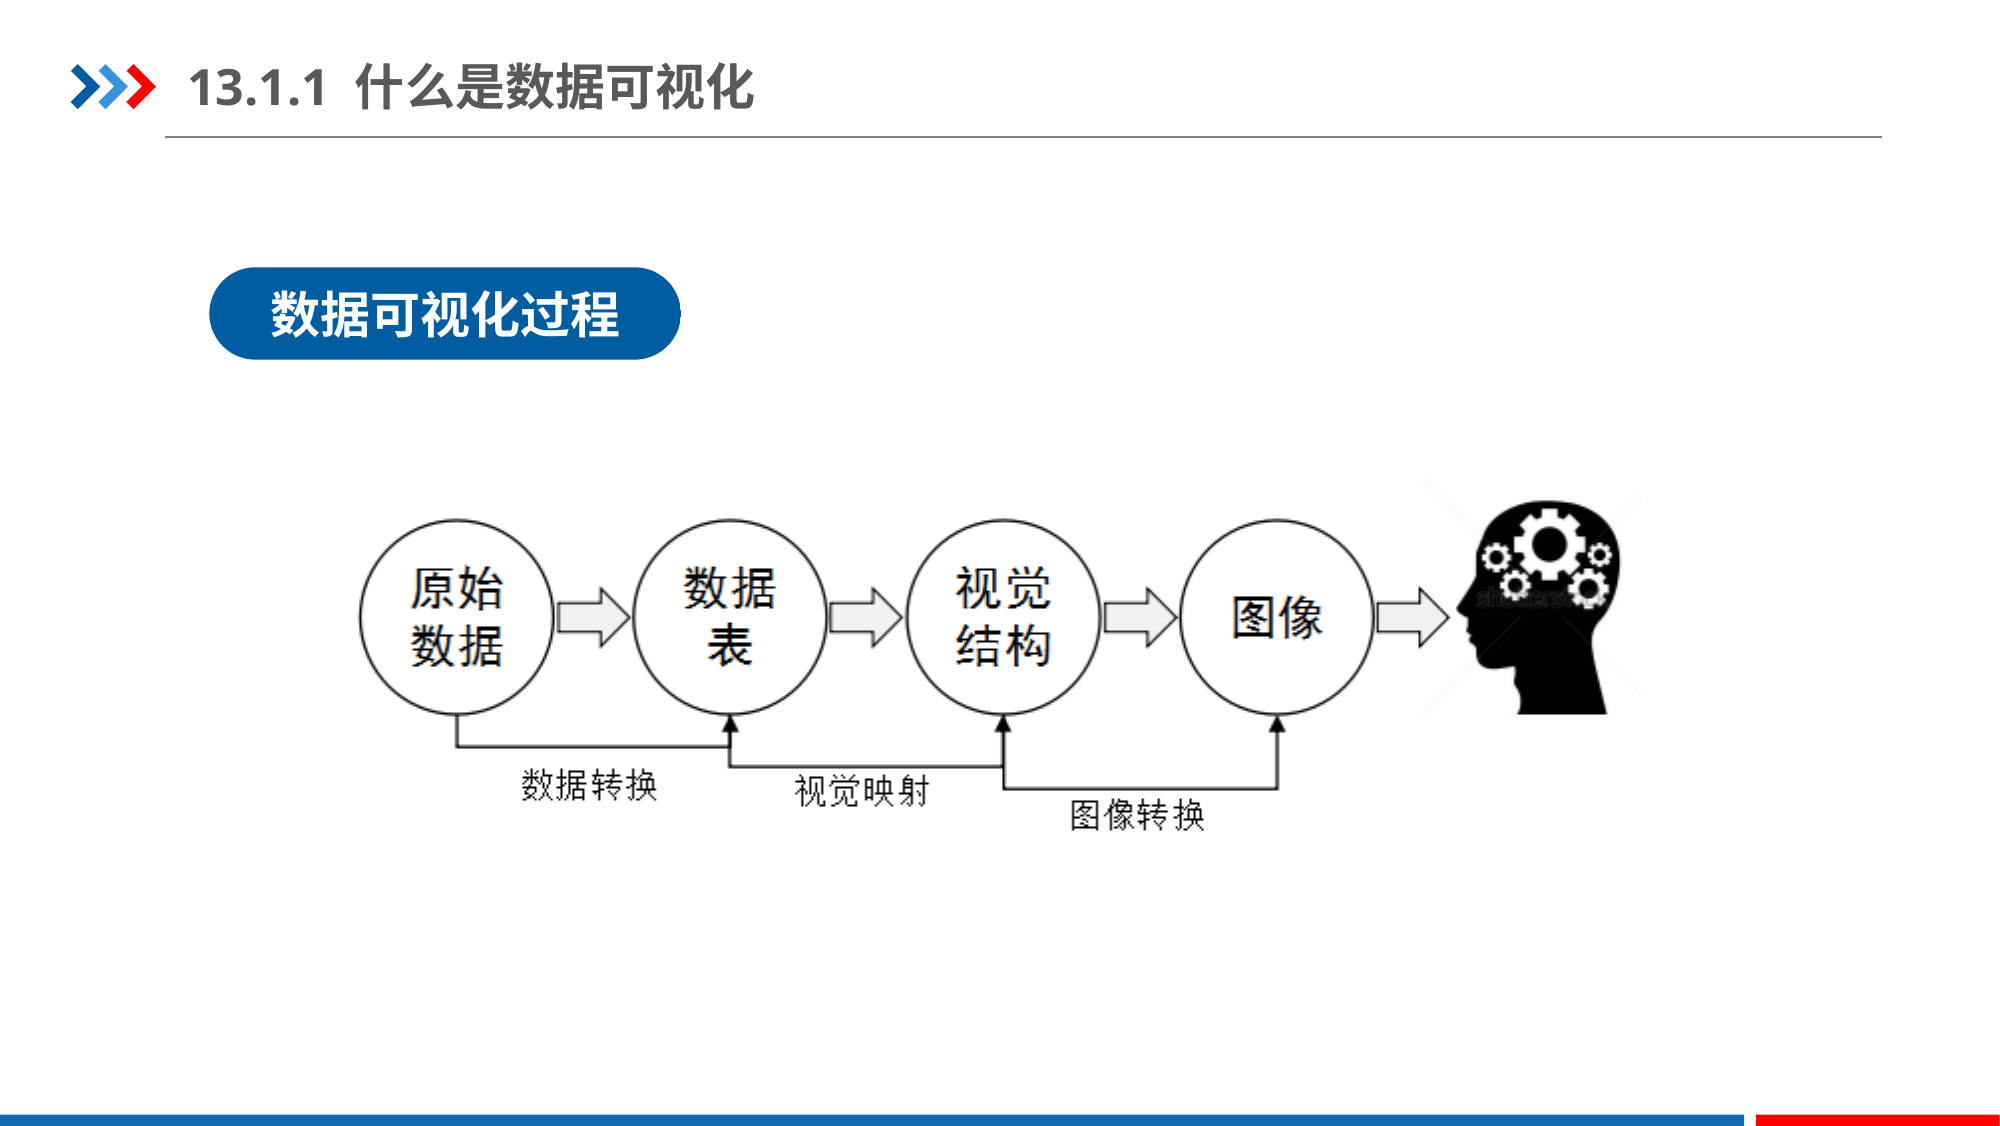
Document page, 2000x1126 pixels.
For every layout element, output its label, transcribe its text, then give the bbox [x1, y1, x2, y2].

text_box 13.1.1 什么是数据可视化 [187, 43, 870, 127]
picture [338, 479, 1642, 847]
text_box 数据可视化过程 [207, 265, 684, 362]
